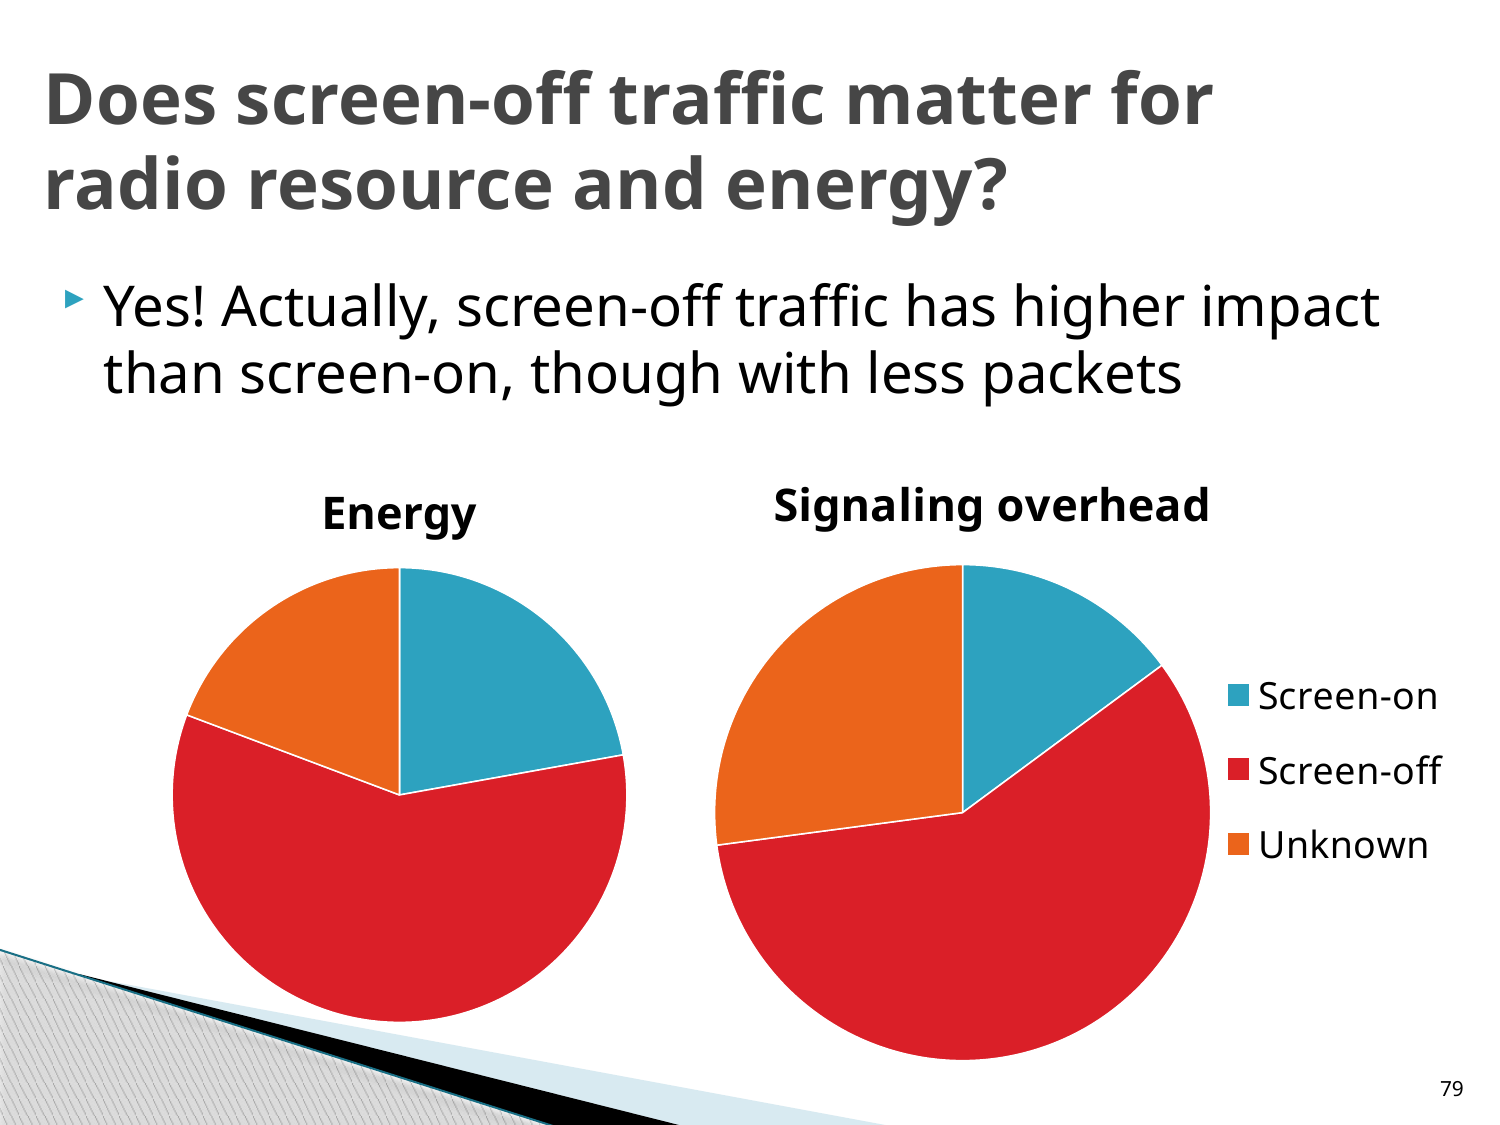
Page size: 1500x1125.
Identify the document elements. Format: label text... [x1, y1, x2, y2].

table_cell [0, 953, 29, 964]
chart [122, 447, 676, 1035]
chart [698, 404, 1479, 1111]
title Does screen-off traffic matter for radio resource and energy? [29, 45, 1461, 233]
list Yes! Actually, screen-off traffic has higher impact than screen-on, though with less packets [29, 262, 1425, 1005]
table_cell [290, 1044, 542, 1125]
